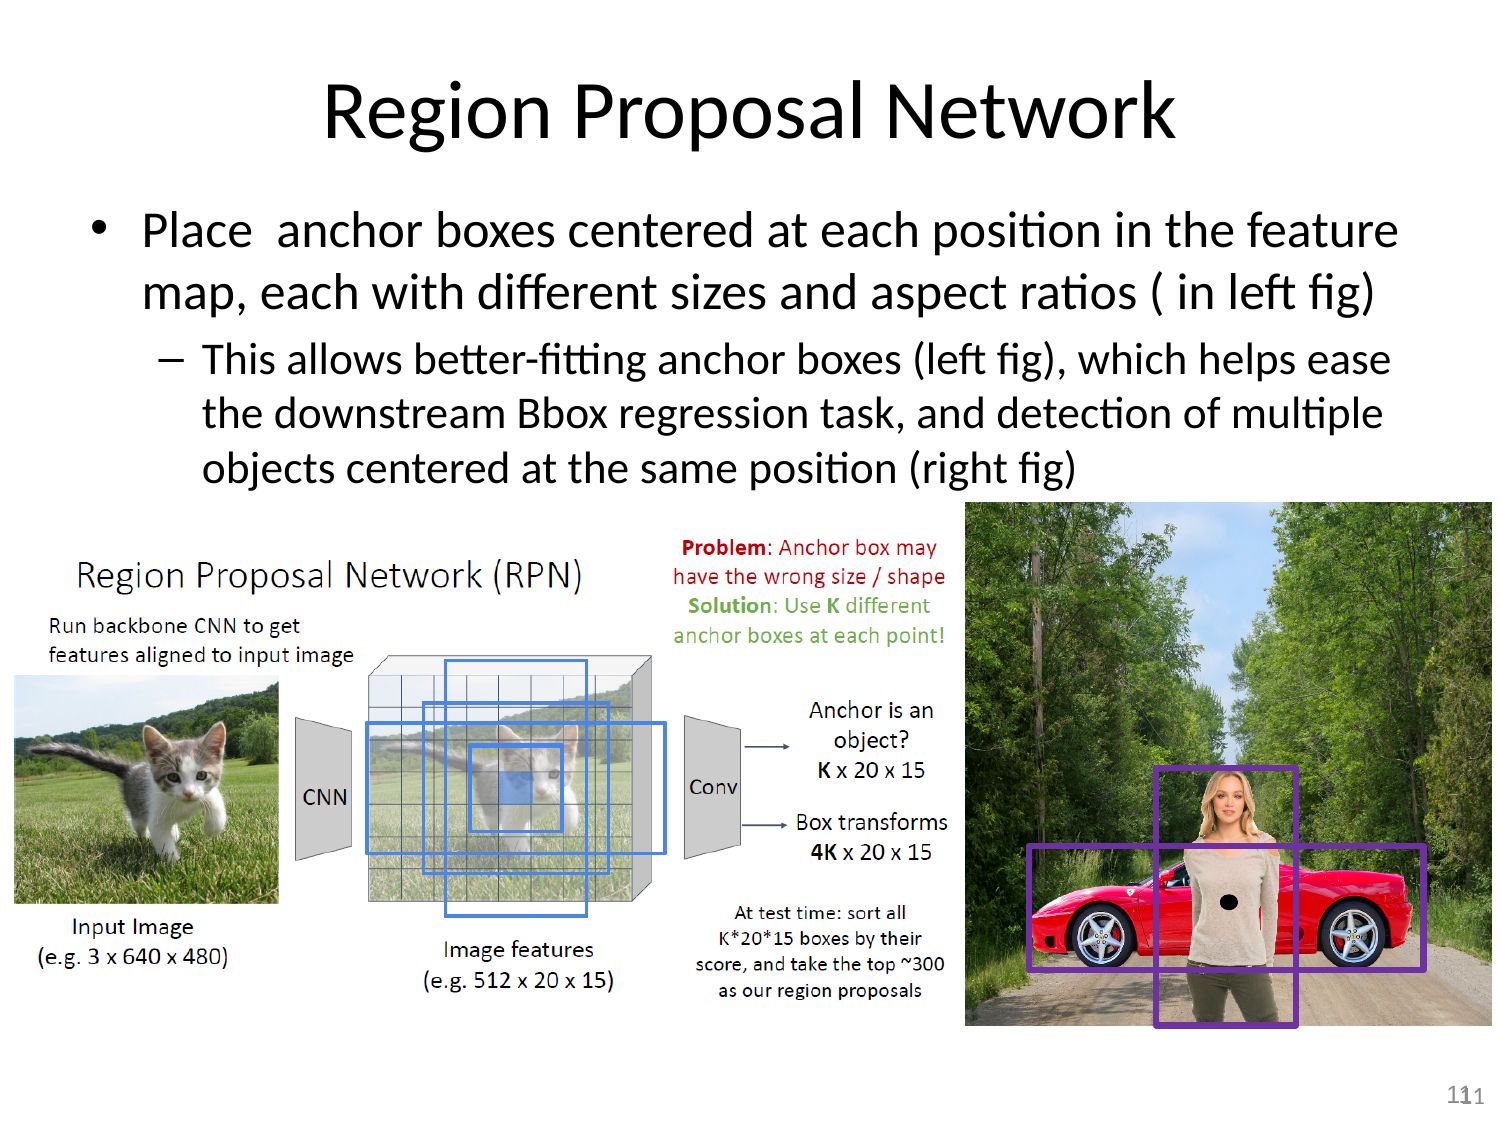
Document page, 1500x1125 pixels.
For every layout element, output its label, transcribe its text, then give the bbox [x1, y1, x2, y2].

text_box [965, 502, 1493, 1027]
title Region Proposal Network [24, 11, 1475, 200]
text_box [1028, 767, 1424, 1026]
picture [13, 535, 952, 1000]
slide_number 11 [1137, 1071, 1488, 1112]
